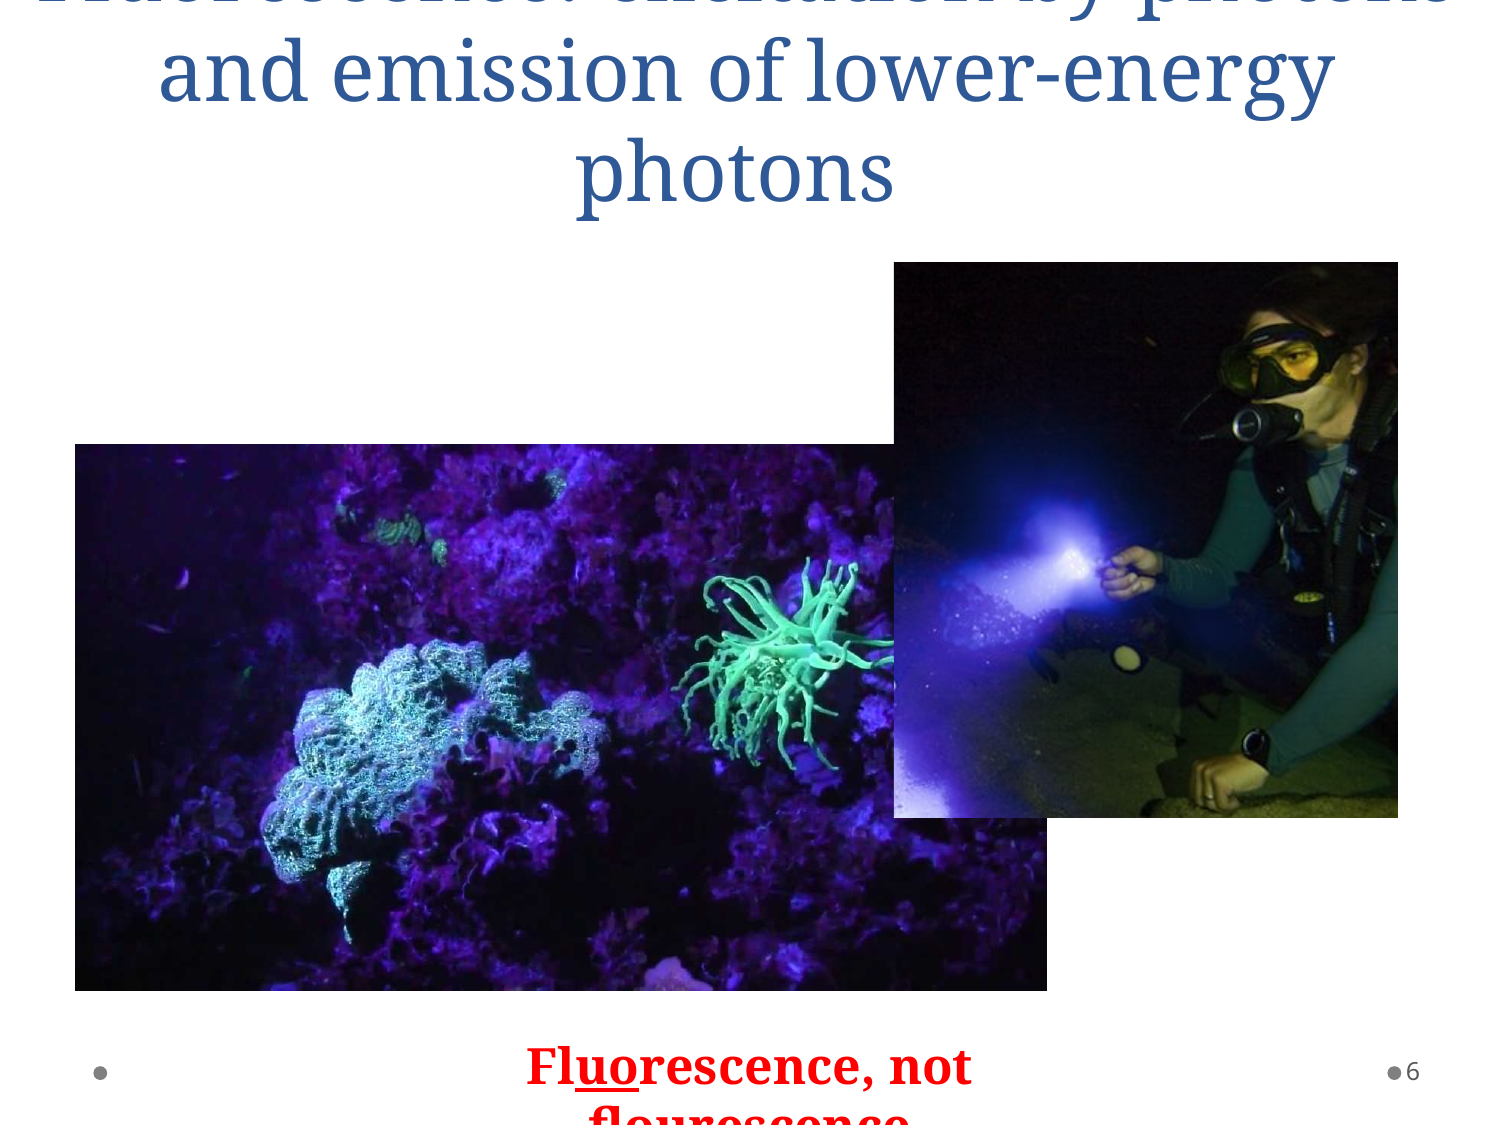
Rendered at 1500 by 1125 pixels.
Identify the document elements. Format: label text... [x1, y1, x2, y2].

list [893, 262, 1500, 818]
picture [74, 443, 1047, 991]
text_box Fluorescence, not flourescence [381, 1026, 1119, 1125]
title Fluorescence: excitation by photons and emission of lower-energy photons [0, 0, 1494, 227]
slide_number 6 [1401, 1042, 1494, 1103]
